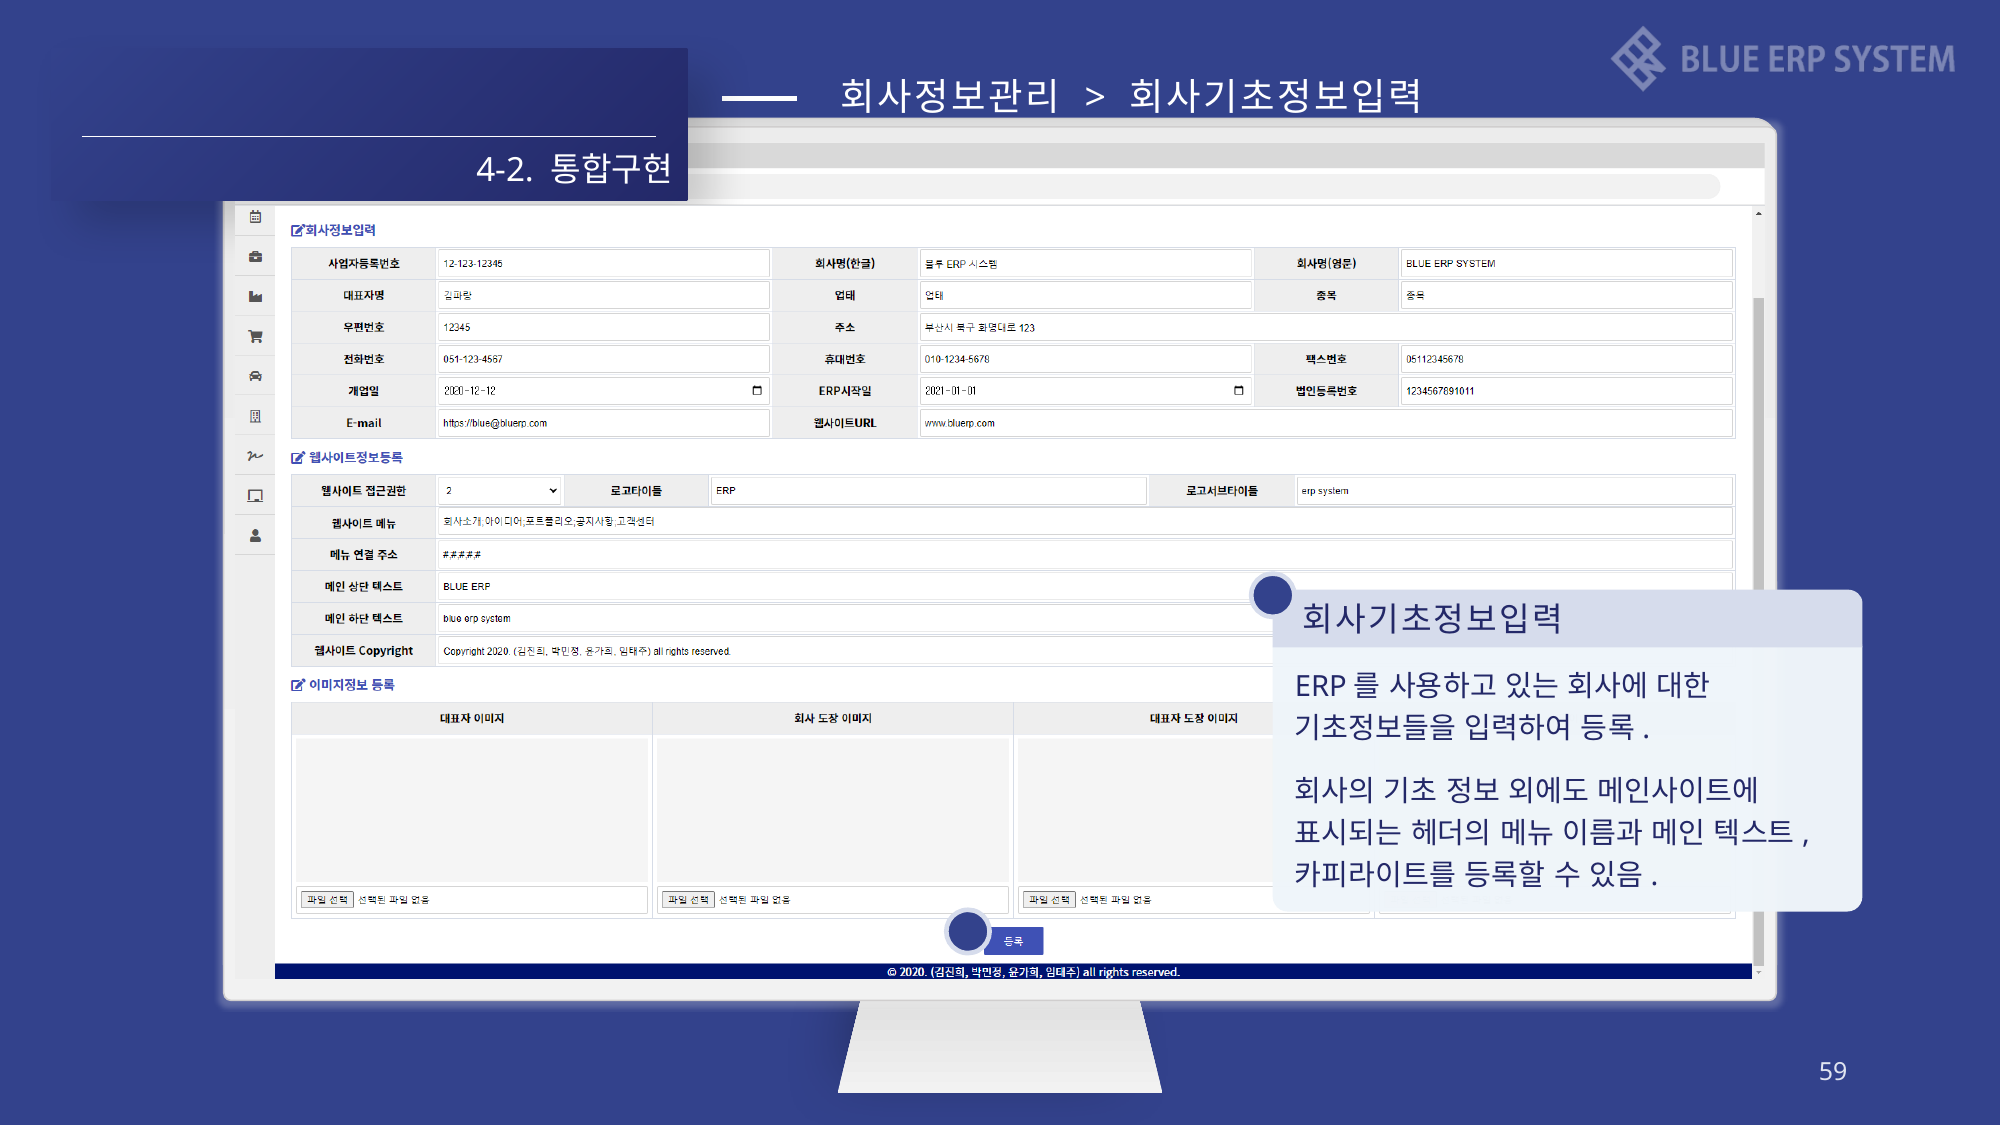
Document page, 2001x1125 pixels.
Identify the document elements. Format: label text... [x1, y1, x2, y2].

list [825, 71, 1818, 130]
picture [235, 205, 1765, 979]
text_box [946, 909, 990, 955]
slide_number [1412, 1042, 1863, 1103]
table_cell 6 [1610, 25, 1955, 92]
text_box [1251, 573, 1863, 912]
